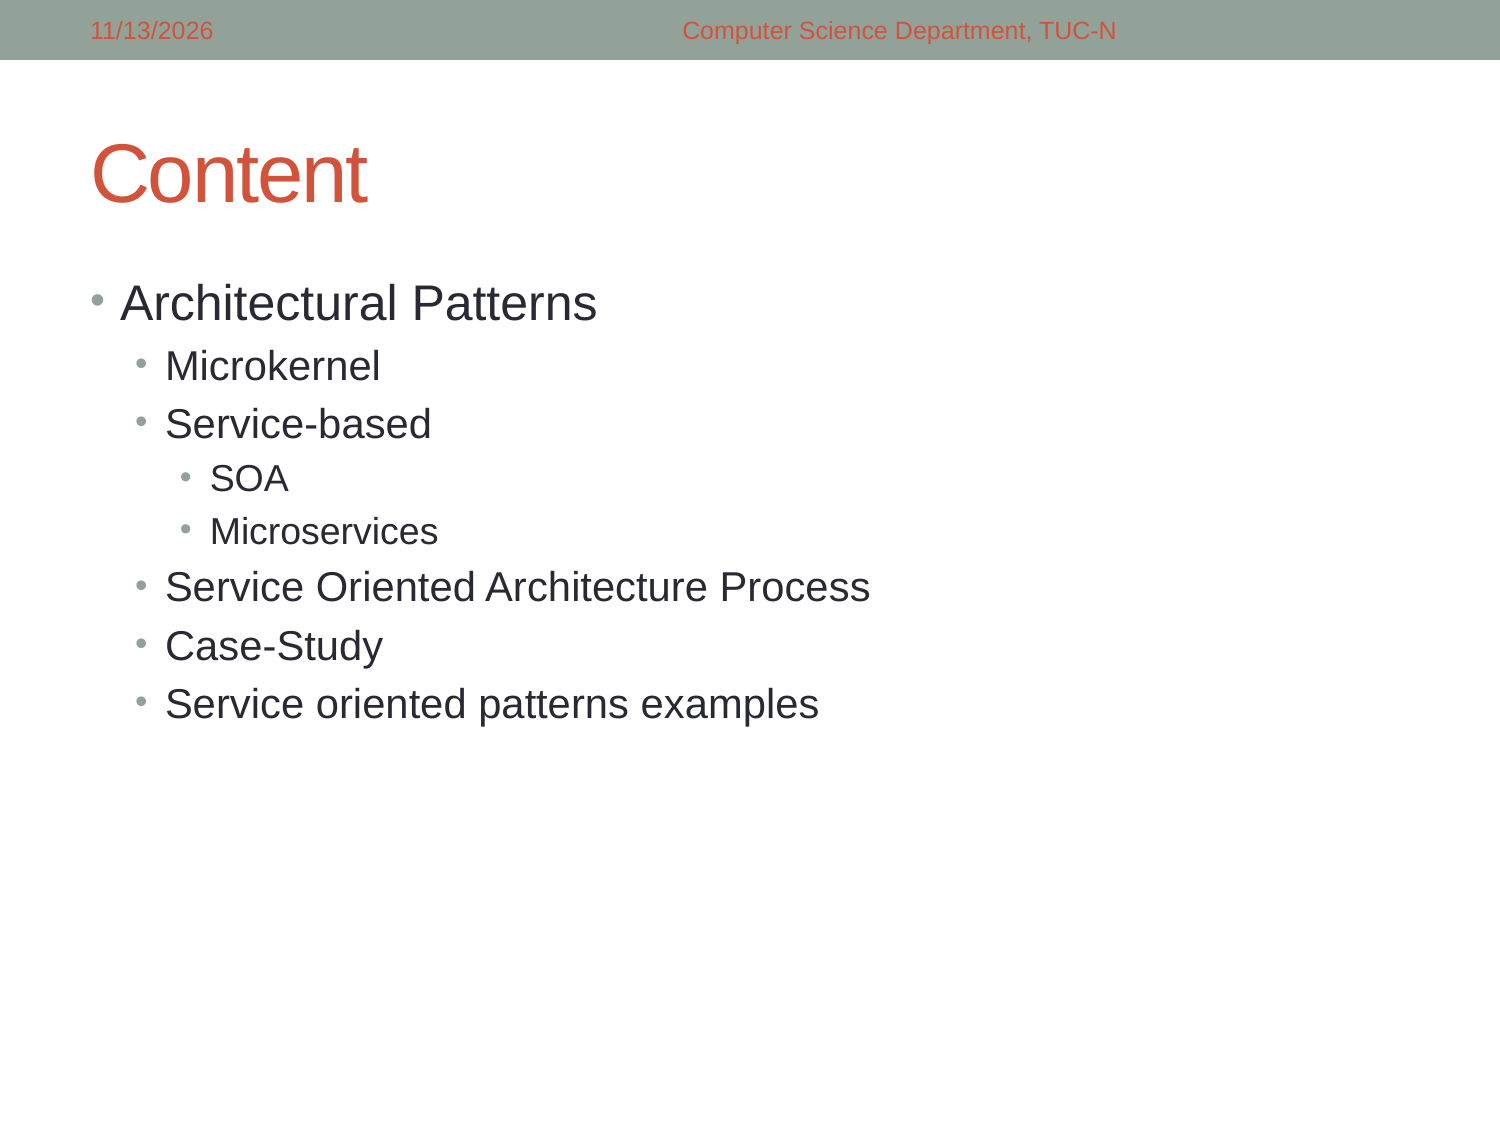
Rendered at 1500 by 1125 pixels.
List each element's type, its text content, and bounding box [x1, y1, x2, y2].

footer Computer Science Department, TUC-N [562, 3, 1238, 57]
list Architectural Patterns Microkernel Service-based SOA Microservices Service Oriented Architecture Process Case-Study Service oriented patterns examples [75, 262, 1425, 1063]
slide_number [75, 3, 550, 57]
title Content [75, 87, 1425, 250]
